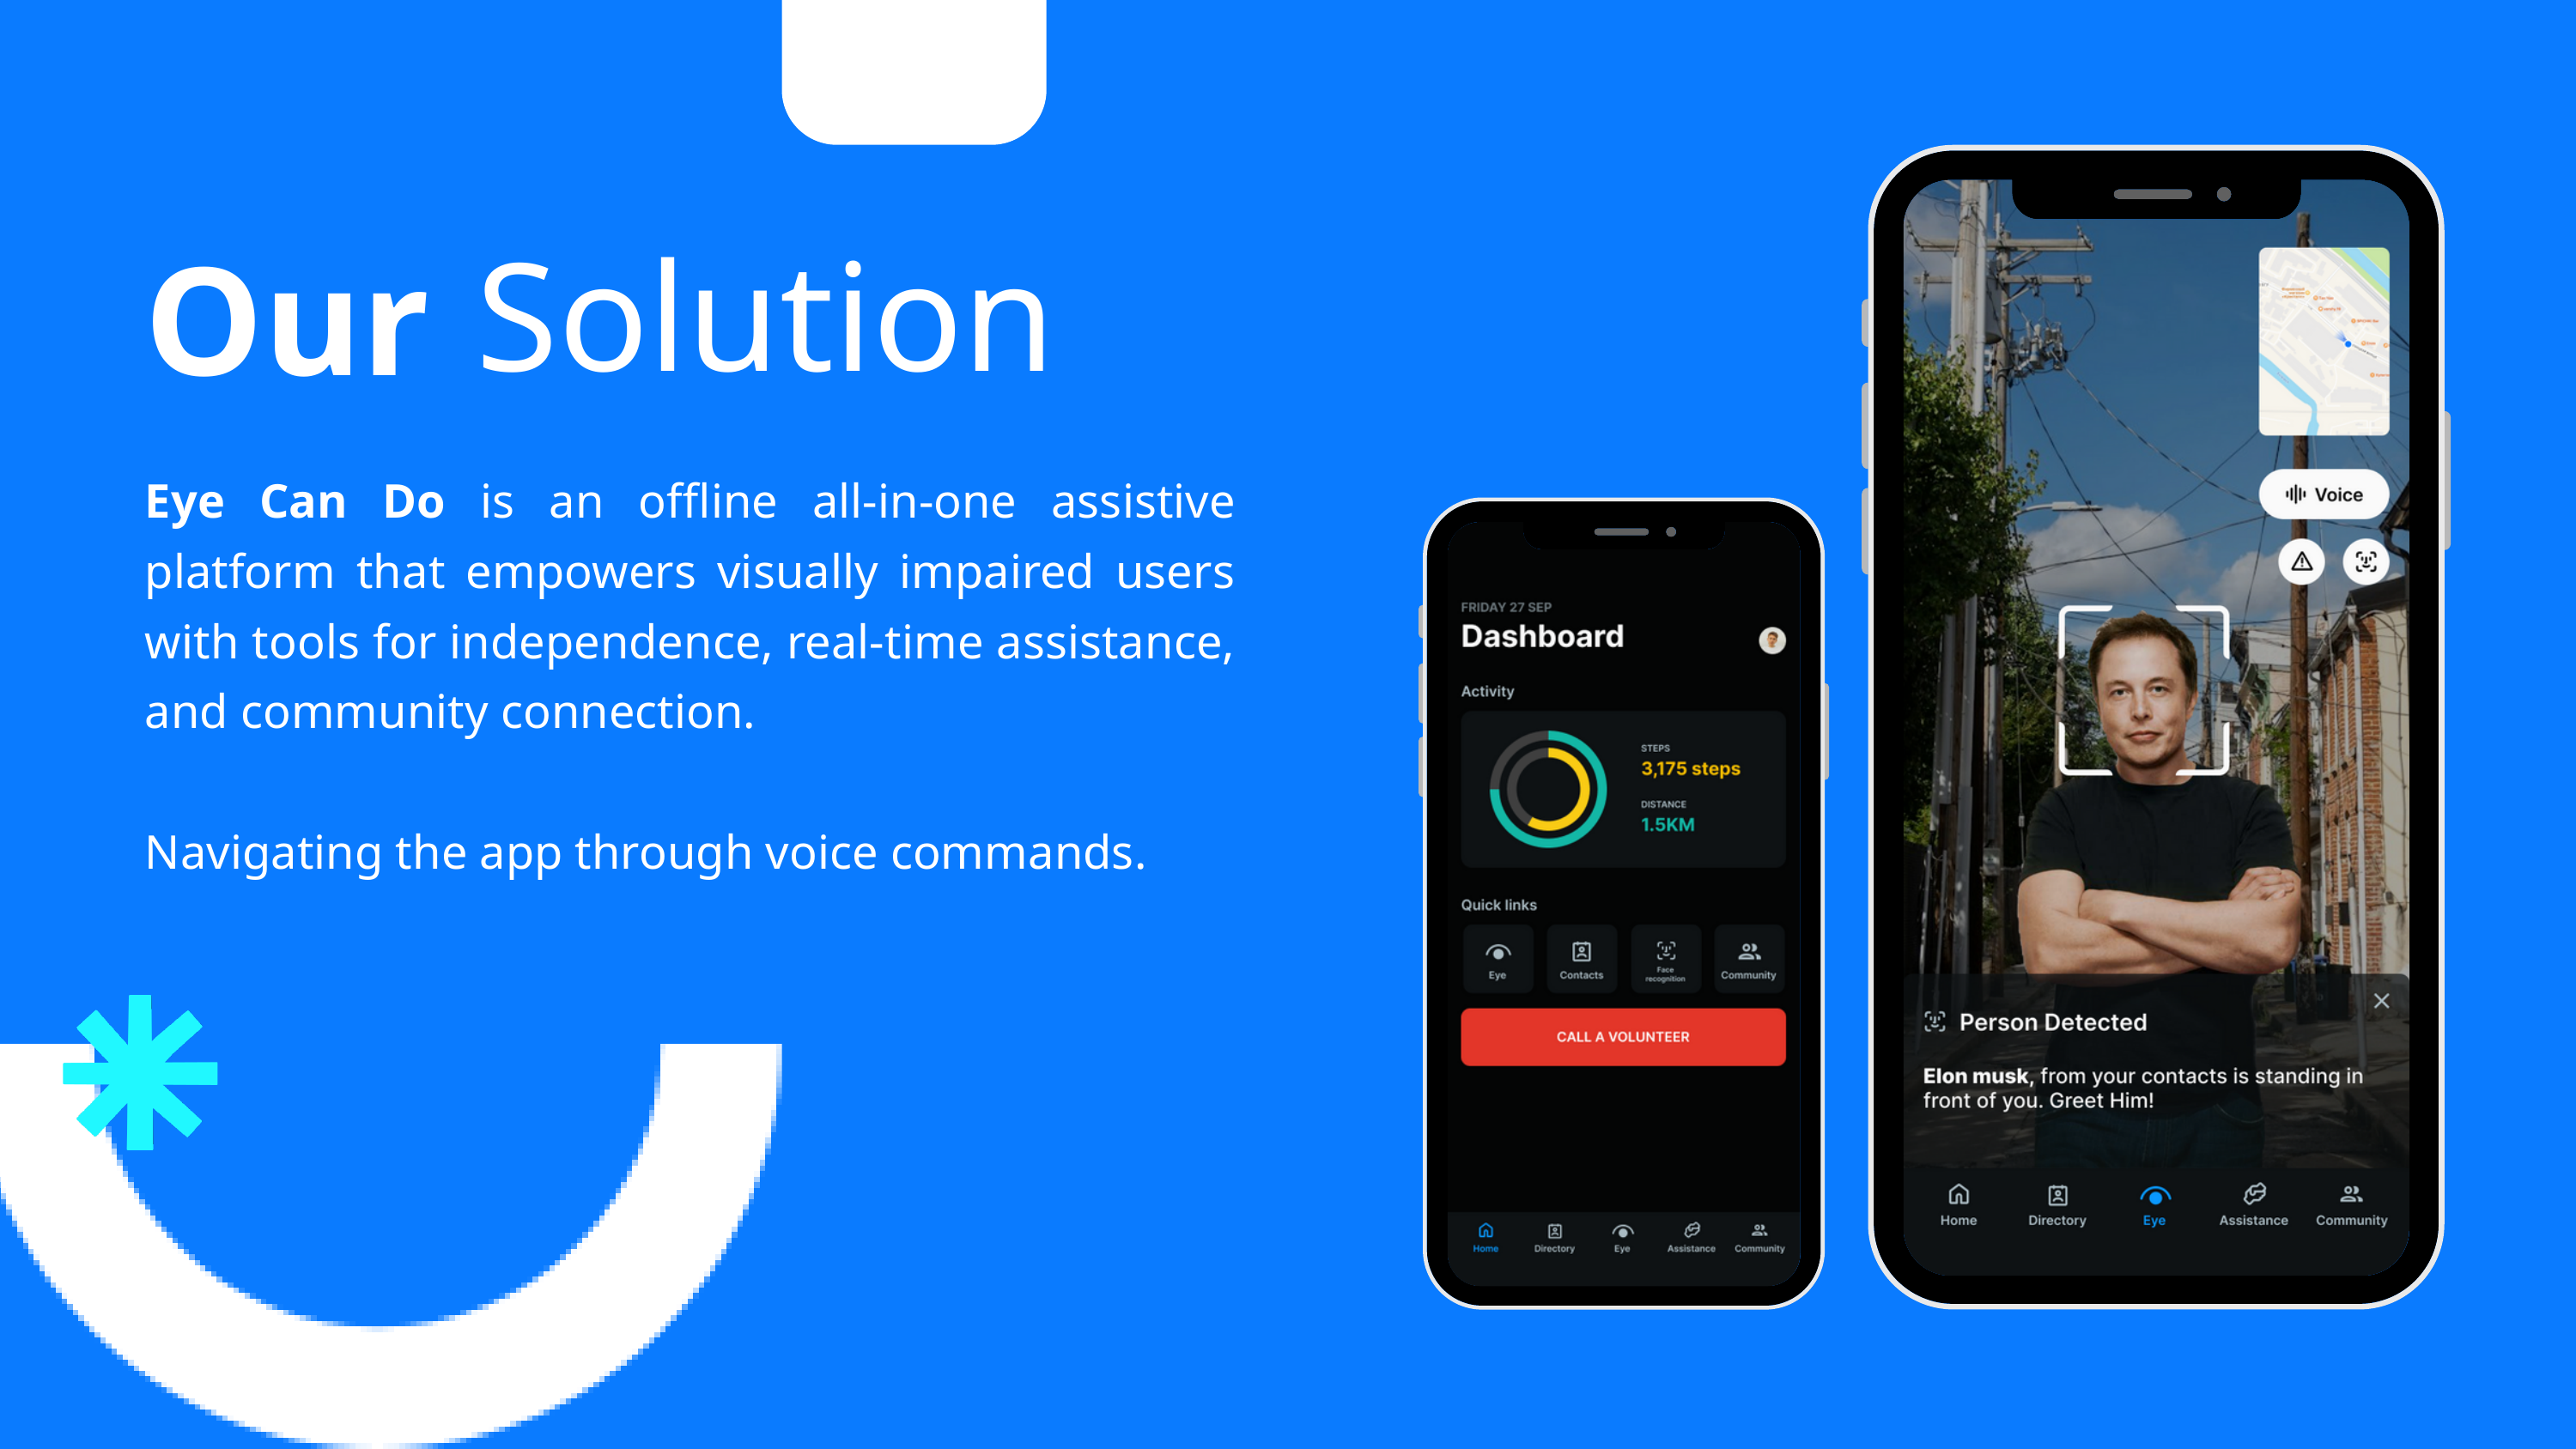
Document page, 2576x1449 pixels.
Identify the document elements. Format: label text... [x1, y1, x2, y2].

text_box [0, 1044, 782, 1449]
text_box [144, 217, 1102, 397]
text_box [1418, 497, 1830, 1311]
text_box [1861, 144, 2451, 1311]
text_box Eye Can Do is an offline all-in-one assistive platform that empowers visually impaired users with tools for independence, real-time assistance, and community connection. Navigating the app through voice commands. [144, 457, 1237, 879]
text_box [781, 0, 1047, 145]
text_box [63, 995, 218, 1151]
